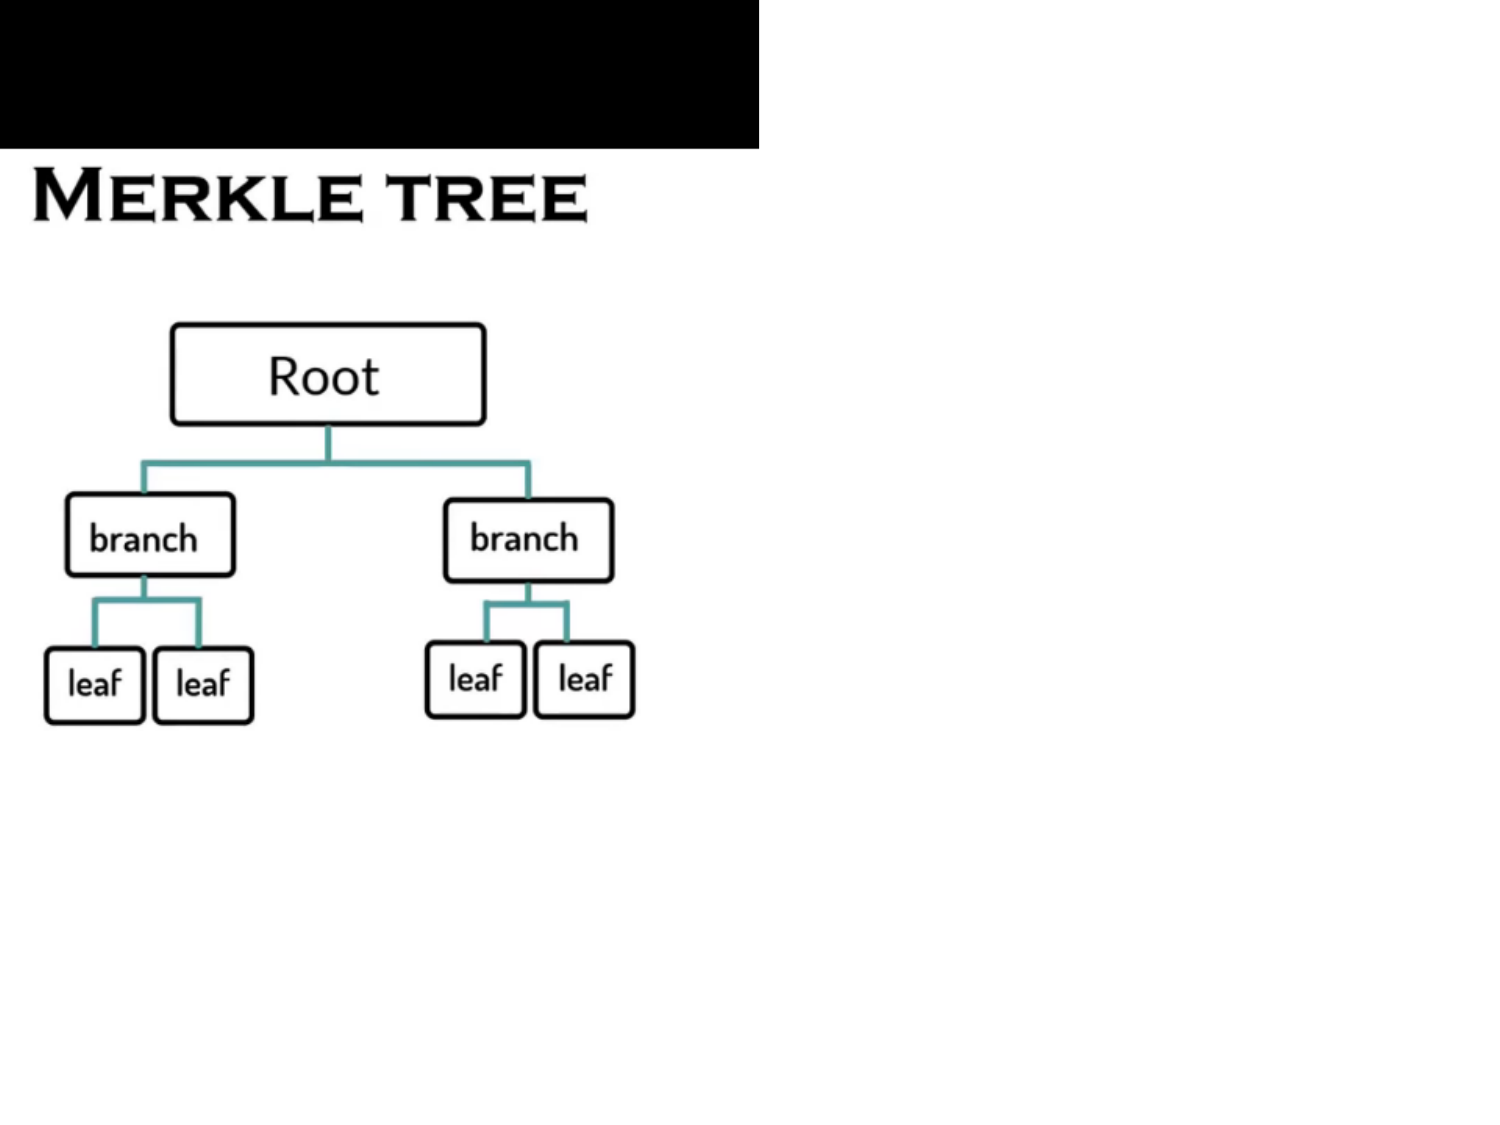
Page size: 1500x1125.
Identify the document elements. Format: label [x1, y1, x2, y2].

picture [0, 0, 760, 778]
